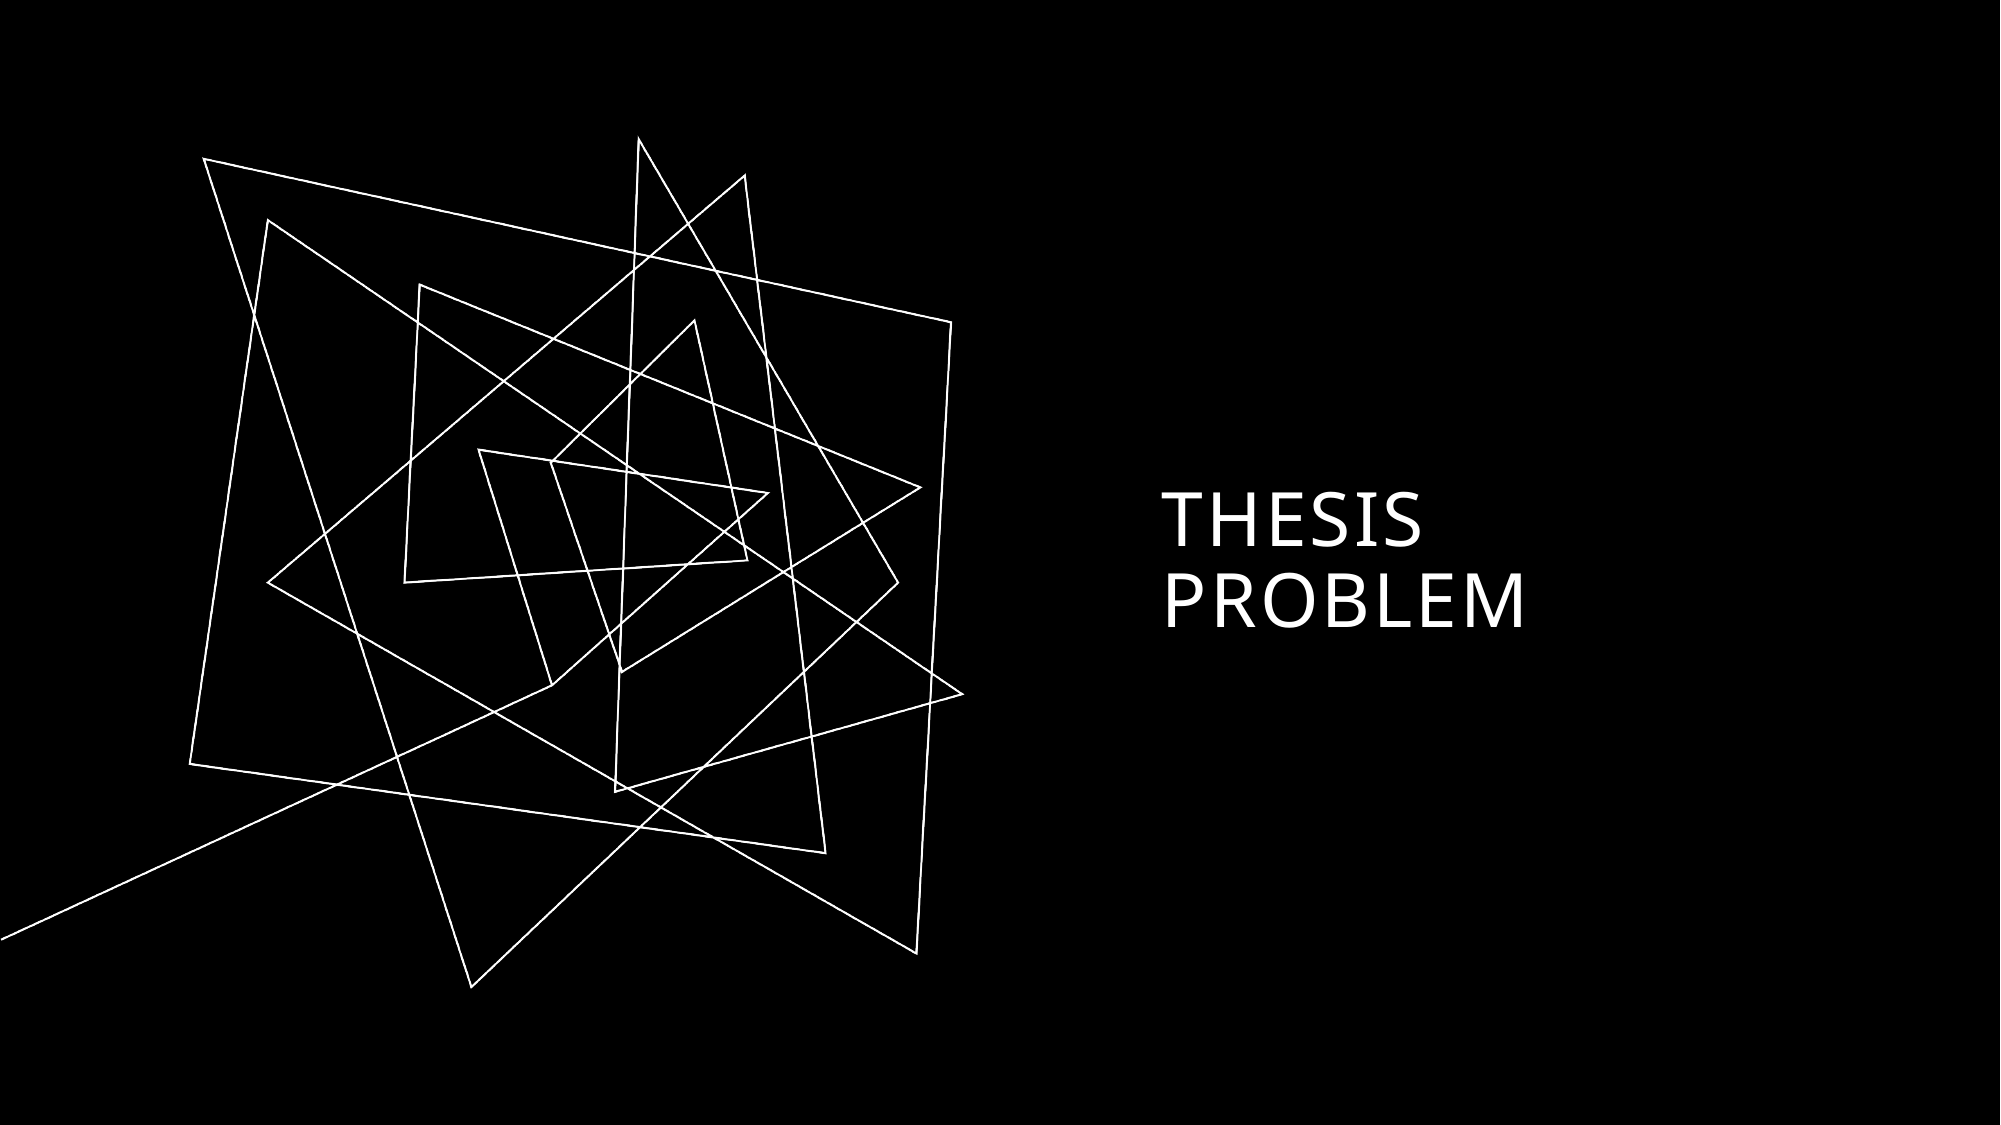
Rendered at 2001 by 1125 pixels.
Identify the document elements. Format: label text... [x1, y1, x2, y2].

picture [0, 135, 965, 989]
title Thesis problem [1146, 421, 1833, 704]
